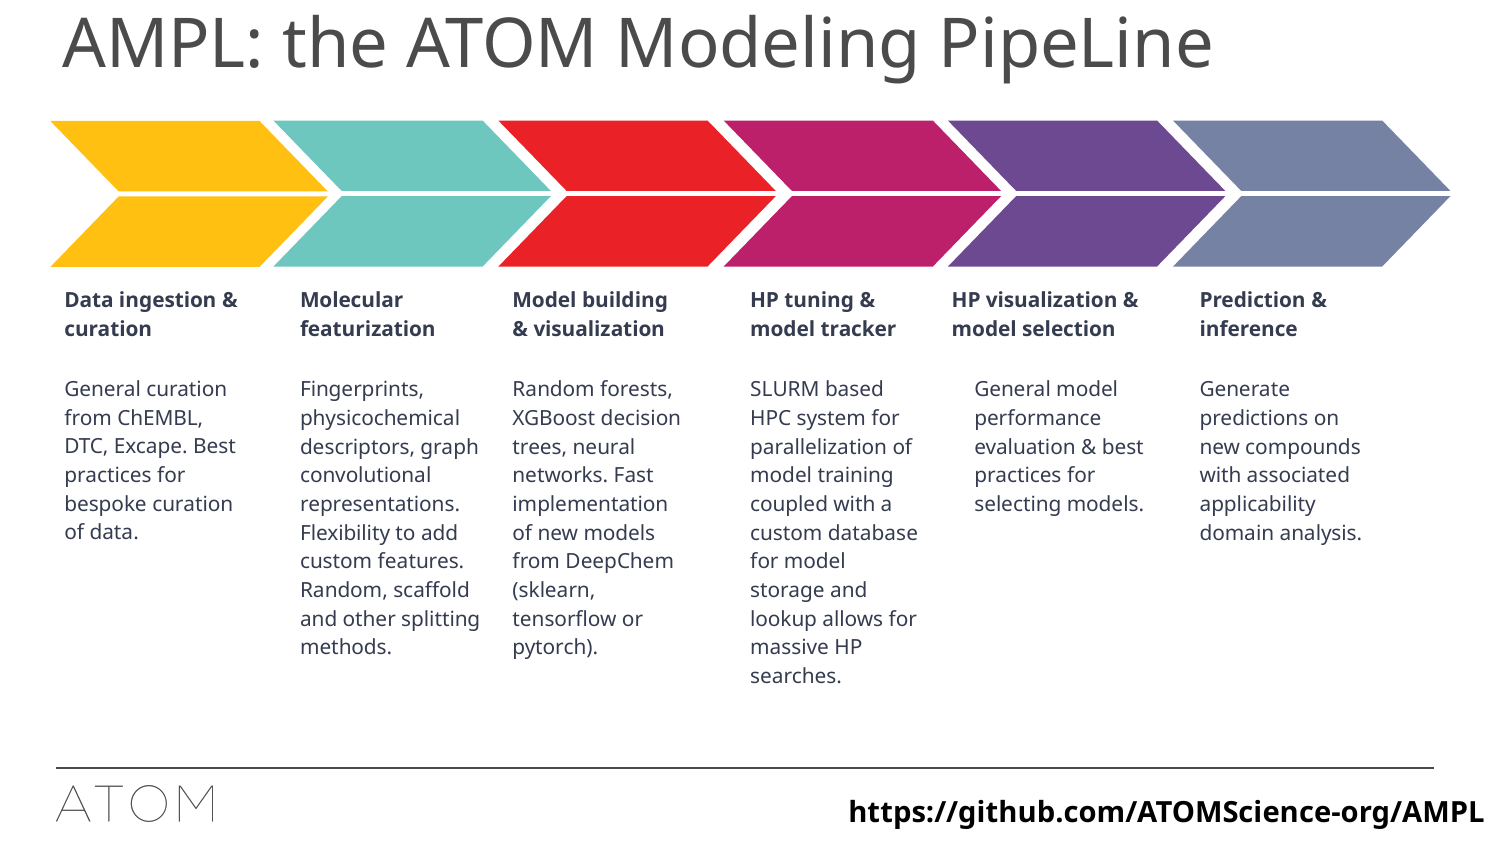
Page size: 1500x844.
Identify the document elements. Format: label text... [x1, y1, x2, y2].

picture [56, 785, 213, 822]
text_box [49, 120, 1451, 479]
title AMPL: the ATOM Modeling PipeLine [51, 0, 1449, 92]
text_box https://github.com/ATOMScience-org/AMPL [638, 778, 1500, 843]
